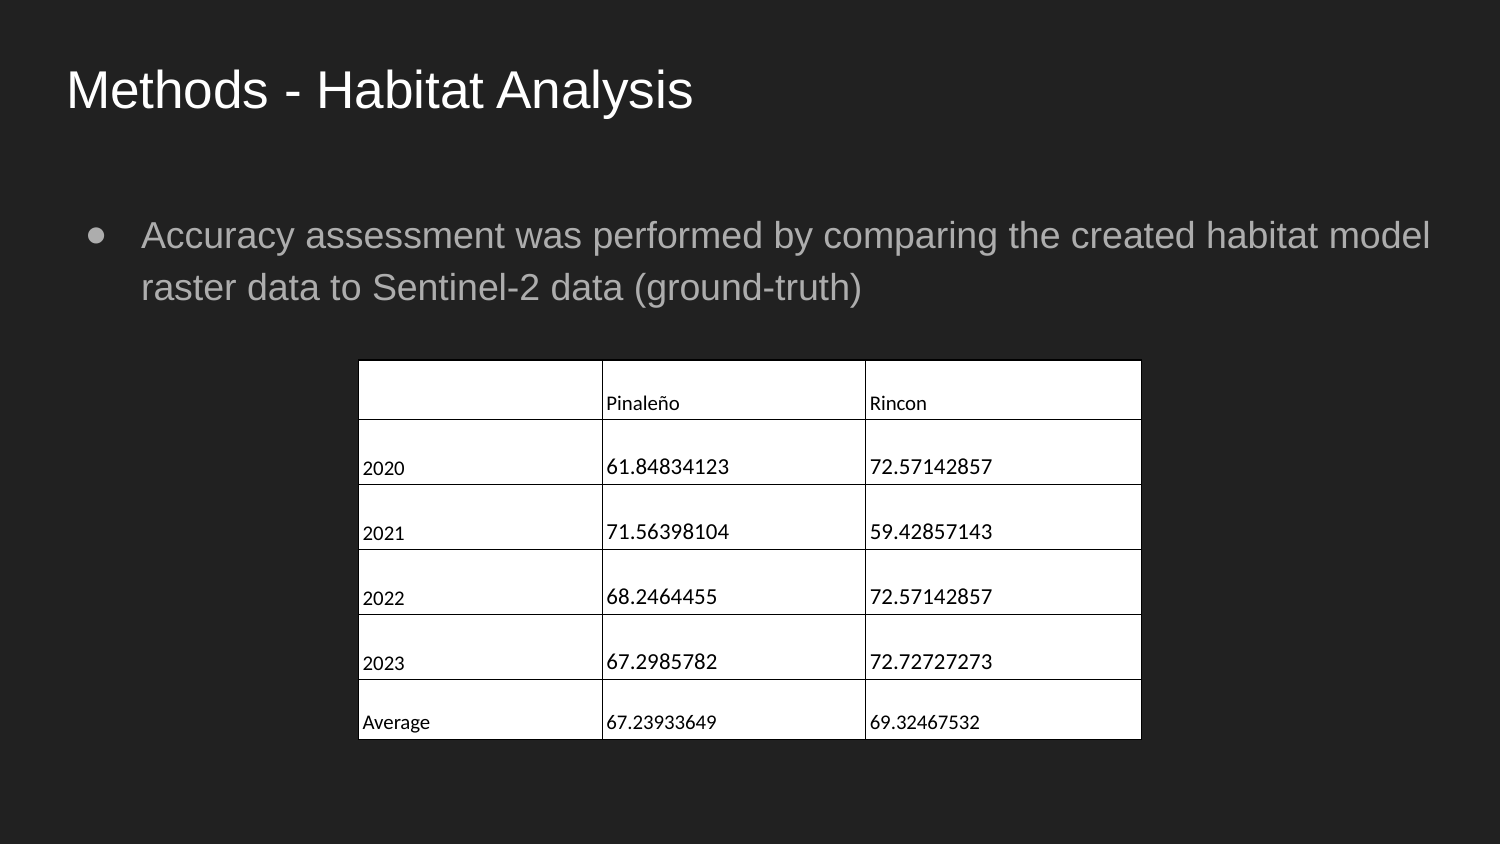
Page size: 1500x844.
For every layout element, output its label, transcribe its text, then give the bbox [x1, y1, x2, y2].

table_cell 69.32467532 [866, 680, 1141, 739]
table_cell 2020 [359, 420, 602, 484]
table_header Rincon [866, 361, 1141, 419]
list Accuracy assessment was performed by comparing the created habitat model raster data to Sentinel-2 data (ground-truth) [51, 189, 1449, 750]
title Methods - Habitat Analysis [51, 40, 1449, 135]
table_cell 71.56398104 [603, 485, 865, 549]
table_cell 2021 [359, 485, 602, 549]
table_cell 68.2464455 [603, 550, 865, 614]
table_cell 72.57142857 [866, 550, 1141, 614]
table_cell 2023 [359, 615, 602, 679]
table_cell 2022 [359, 550, 602, 614]
table_header Pinaleño [603, 361, 865, 419]
table_cell Average [359, 680, 602, 739]
table_cell 72.57142857 [866, 420, 1141, 484]
table_cell 67.2985782 [603, 615, 865, 679]
table_cell 72.72727273 [866, 615, 1141, 679]
table_cell 59.42857143 [866, 485, 1141, 549]
table_cell 67.23933649 [603, 680, 865, 739]
table_header [359, 361, 602, 419]
table_cell 61.84834123 [603, 420, 865, 484]
